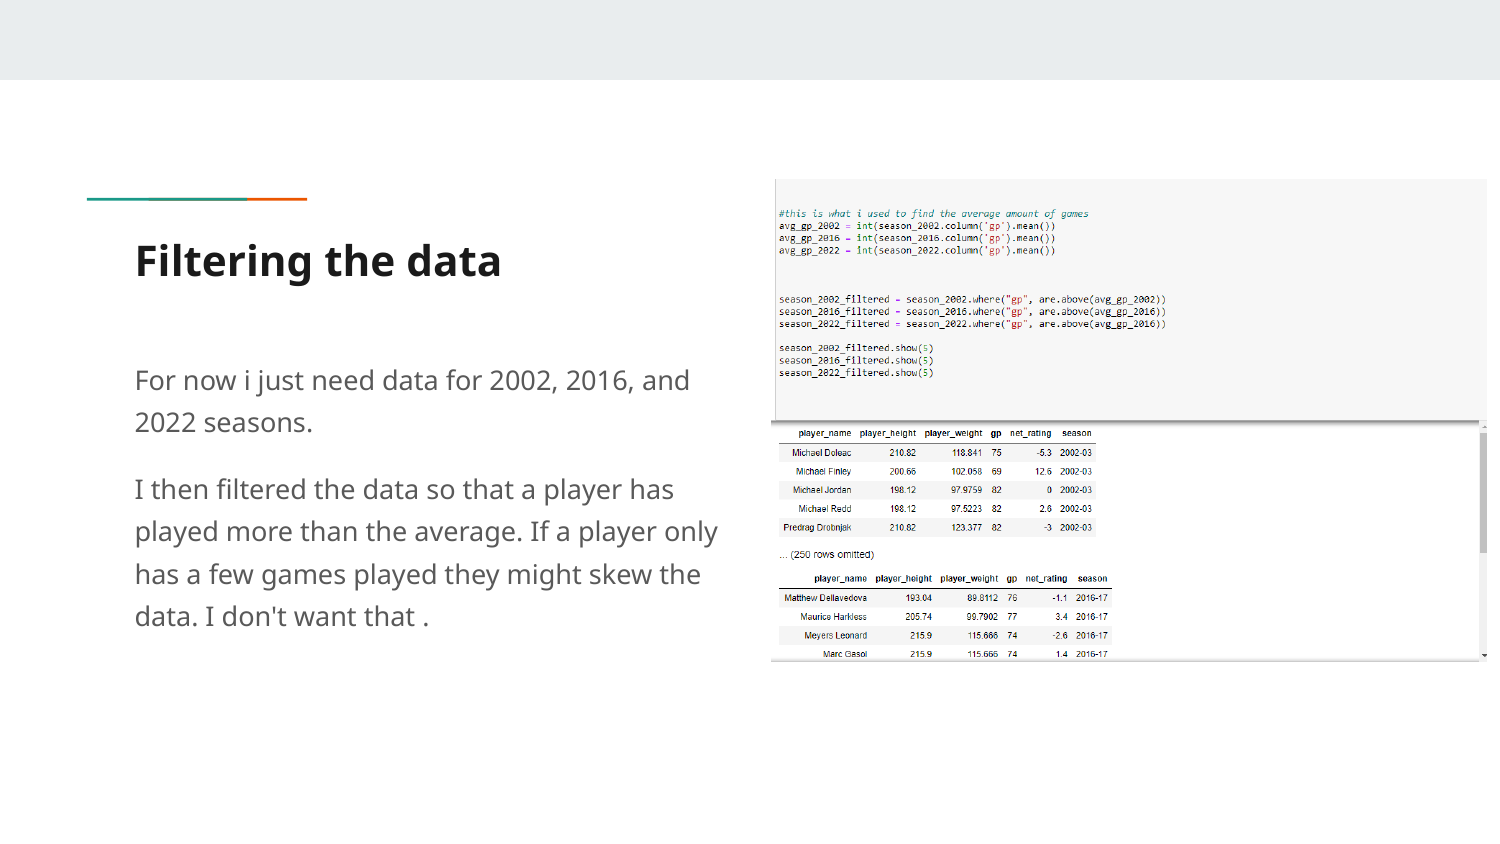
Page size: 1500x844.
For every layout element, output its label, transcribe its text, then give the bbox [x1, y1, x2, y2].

picture [771, 179, 1487, 664]
title Filtering the data [119, 216, 766, 305]
list For now i just need data for 2002, 2016, and 2022 seasons. I then filtered the data so that a player has played more than the average. If a player only has a few games played they might skew the data. I don't want that . [119, 341, 736, 712]
